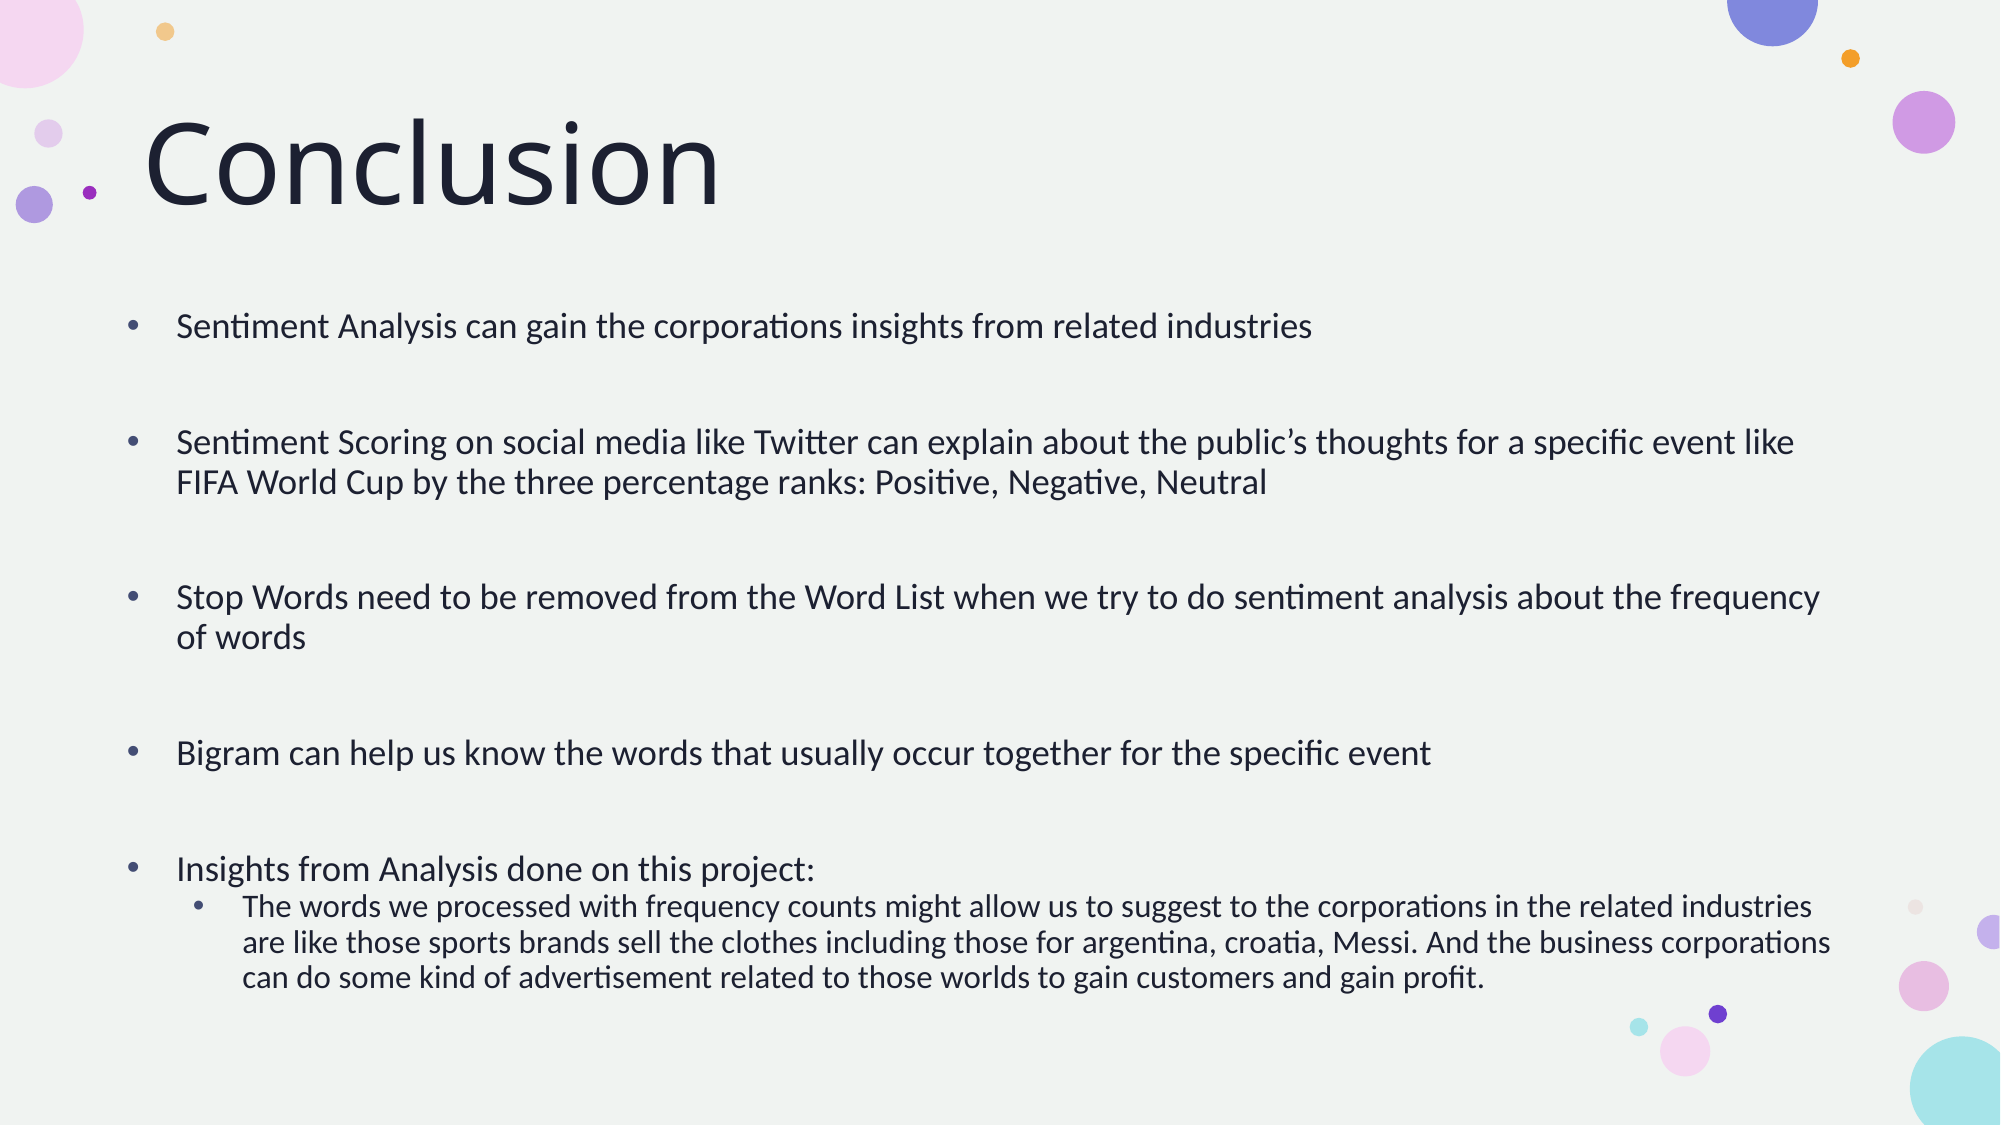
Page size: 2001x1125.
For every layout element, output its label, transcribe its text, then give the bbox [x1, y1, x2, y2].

title Conclusion [127, 59, 1876, 278]
list Sentiment Analysis can gain the corporations insights from related industries Sentiment Scoring on social media like Twitter can explain about the public’s thoughts for a specific event like FIFA World Cup by the three percentage ranks: Positive, Negative, Neutral Stop Words need to be removed from the Word List when we try to do sentiment analysis about the frequency of words Bigram can help us know the words that usually occur together for the specific event Insights from Analysis done on this project: The words we processed with frequency counts might allow us to suggest to the corporations in the related industries are like those sports brands sell the clothes including those for argentina, croatia, Messi. And the business corporations can do some kind of advertisement related to those worlds to gain customers and gain profit. [95, 299, 1877, 1014]
